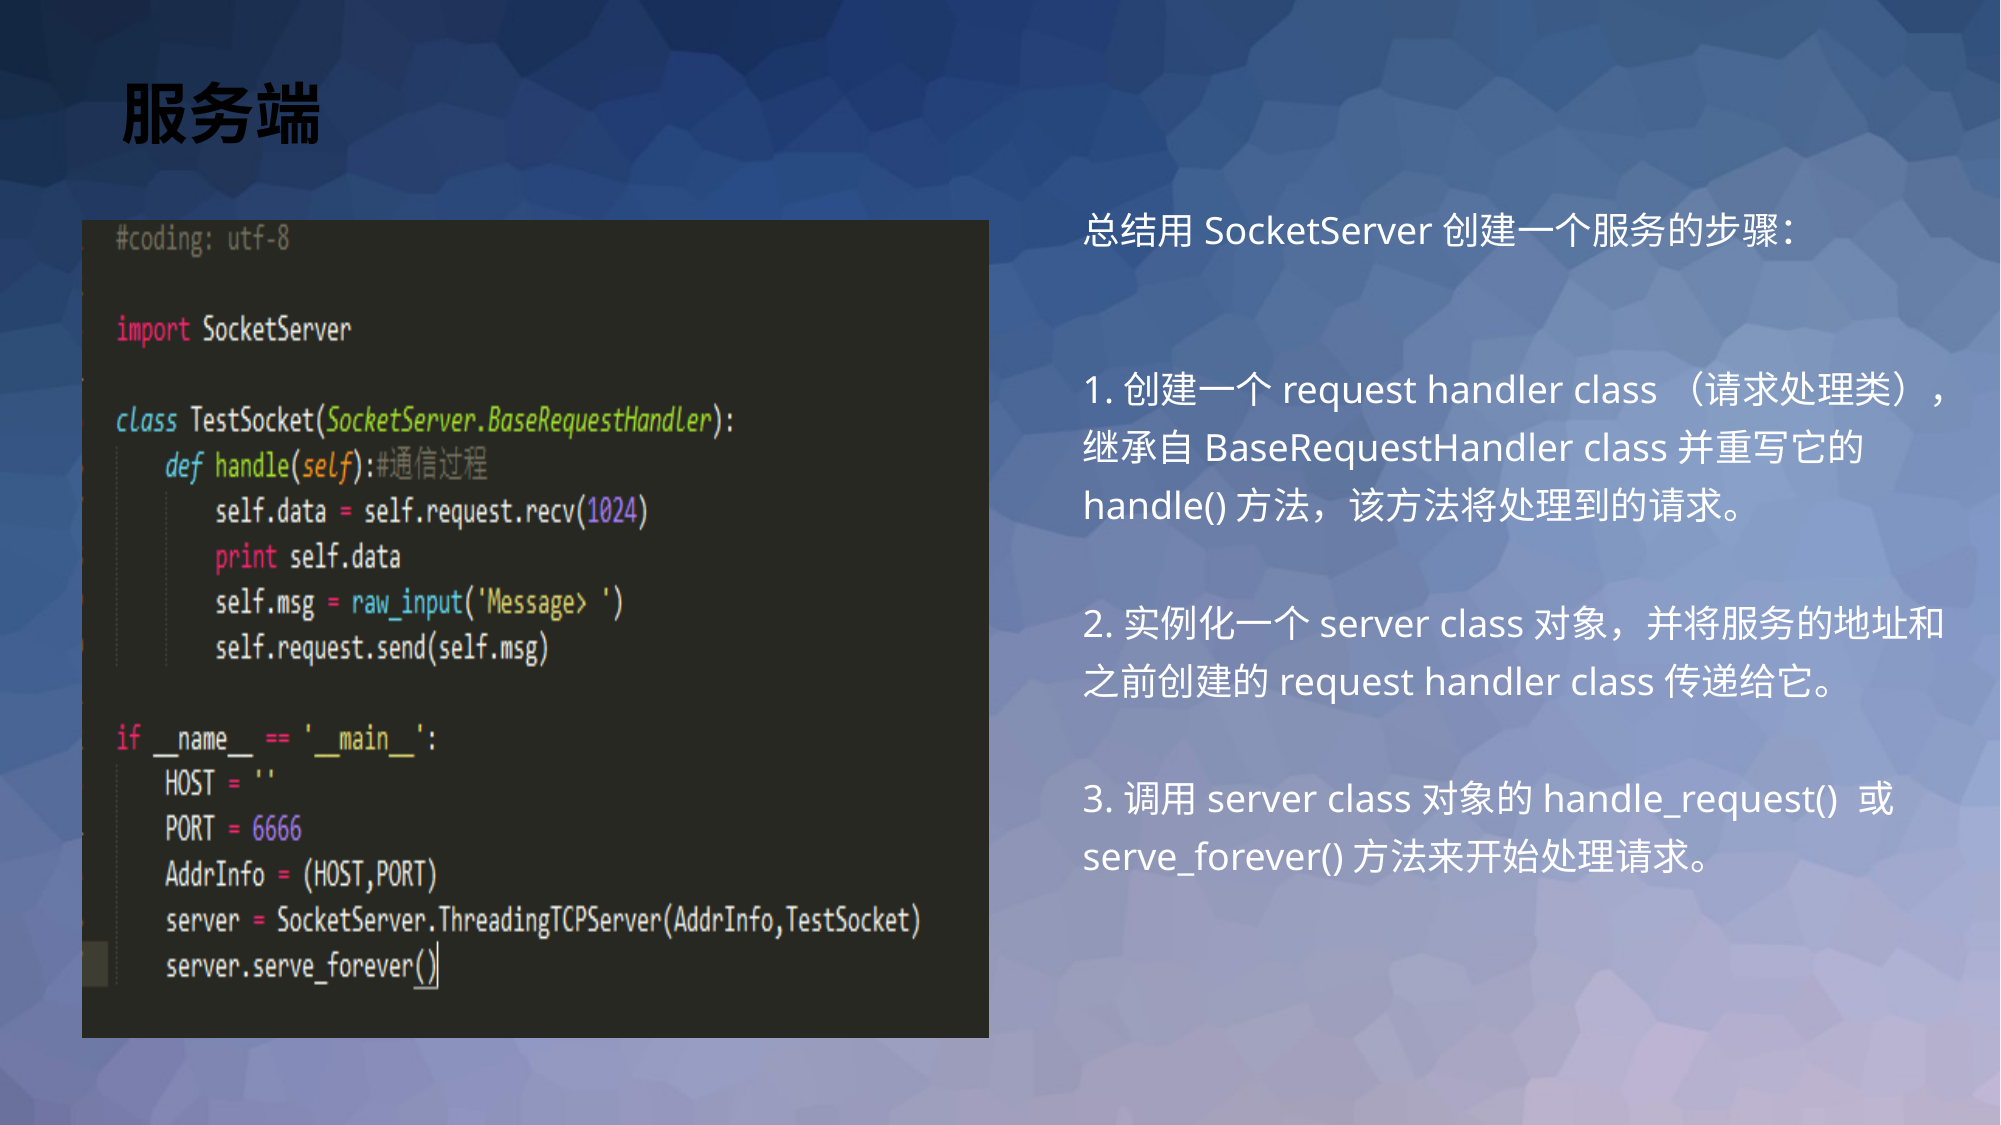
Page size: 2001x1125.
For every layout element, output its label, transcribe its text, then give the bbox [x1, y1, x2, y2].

picture [0, 0, 2001, 1125]
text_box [1067, 199, 1966, 886]
text_box 服务端 [107, 64, 533, 159]
